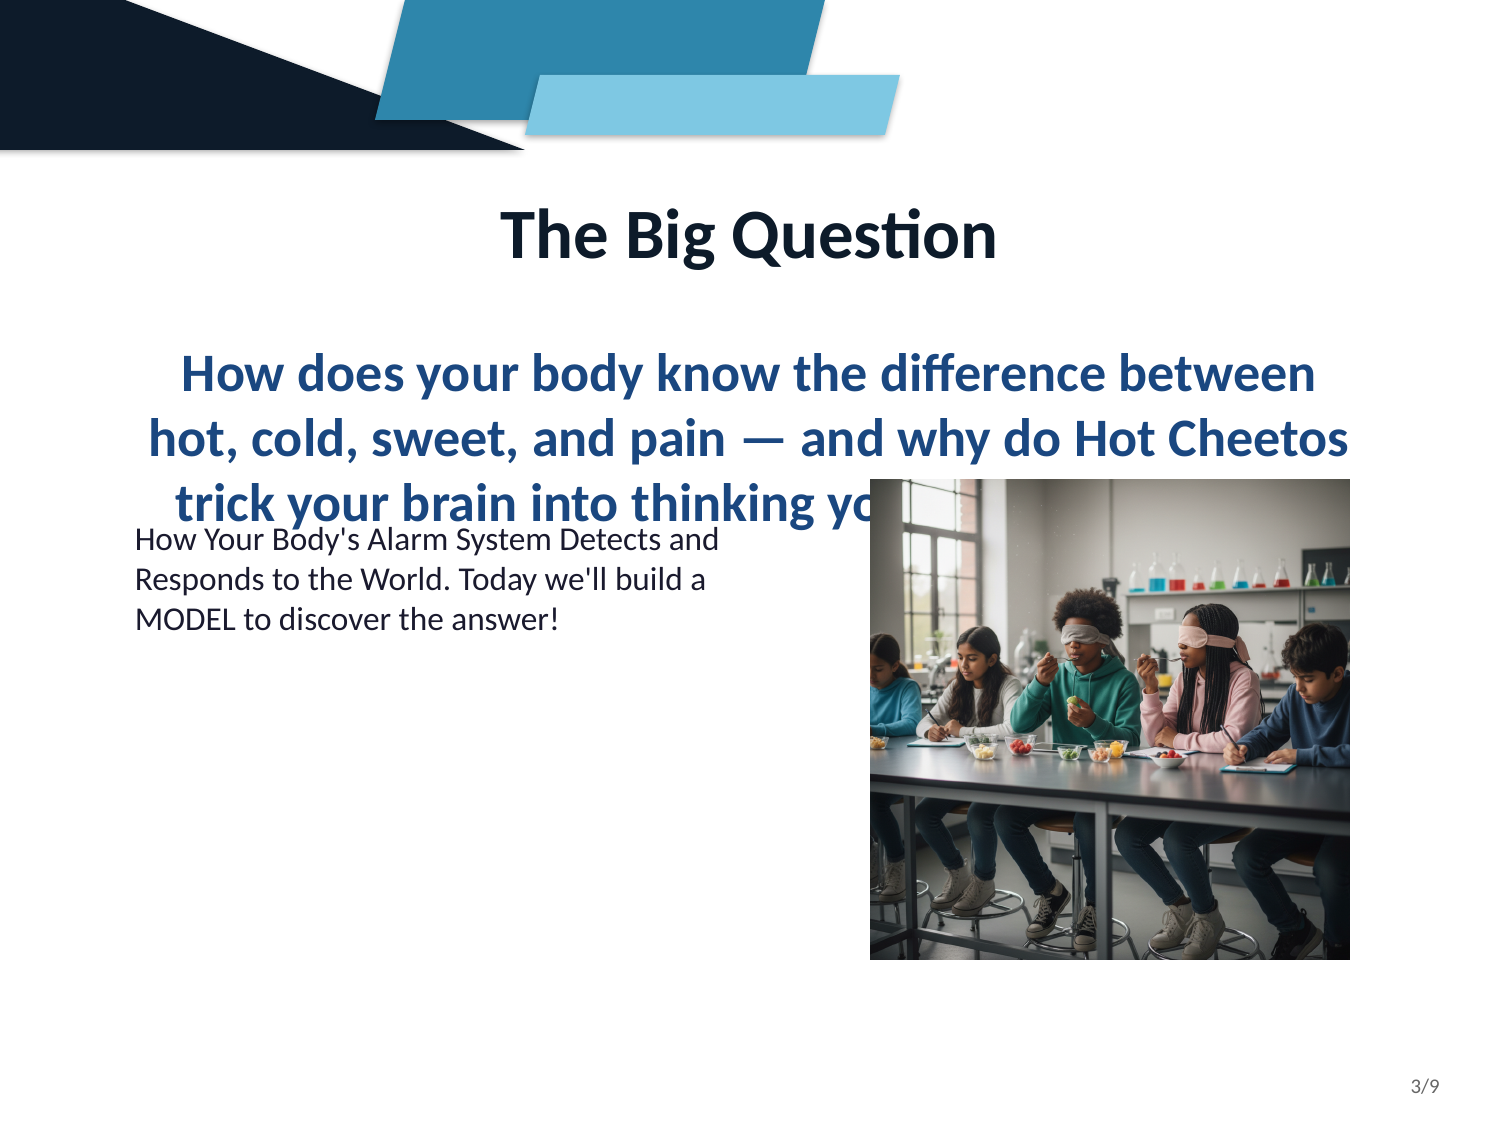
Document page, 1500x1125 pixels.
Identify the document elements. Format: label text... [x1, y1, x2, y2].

text_box The Big Question [485, 179, 1014, 280]
text_box [0, 0, 526, 151]
text_box How Your Body's Alarm System Detects and Responds to the World. Today we'll build a MODEL to discover the answer! [119, 509, 795, 645]
picture [869, 479, 1351, 961]
text_box [524, 74, 901, 136]
text_box [374, 0, 826, 121]
text_box How does your body know the difference between hot, cold, sweet, and pain — and why do Hot Cheetos trick your brain into thinking your mouth is on fire? [119, 329, 1380, 540]
text_box 3/9 [1395, 1065, 1455, 1105]
